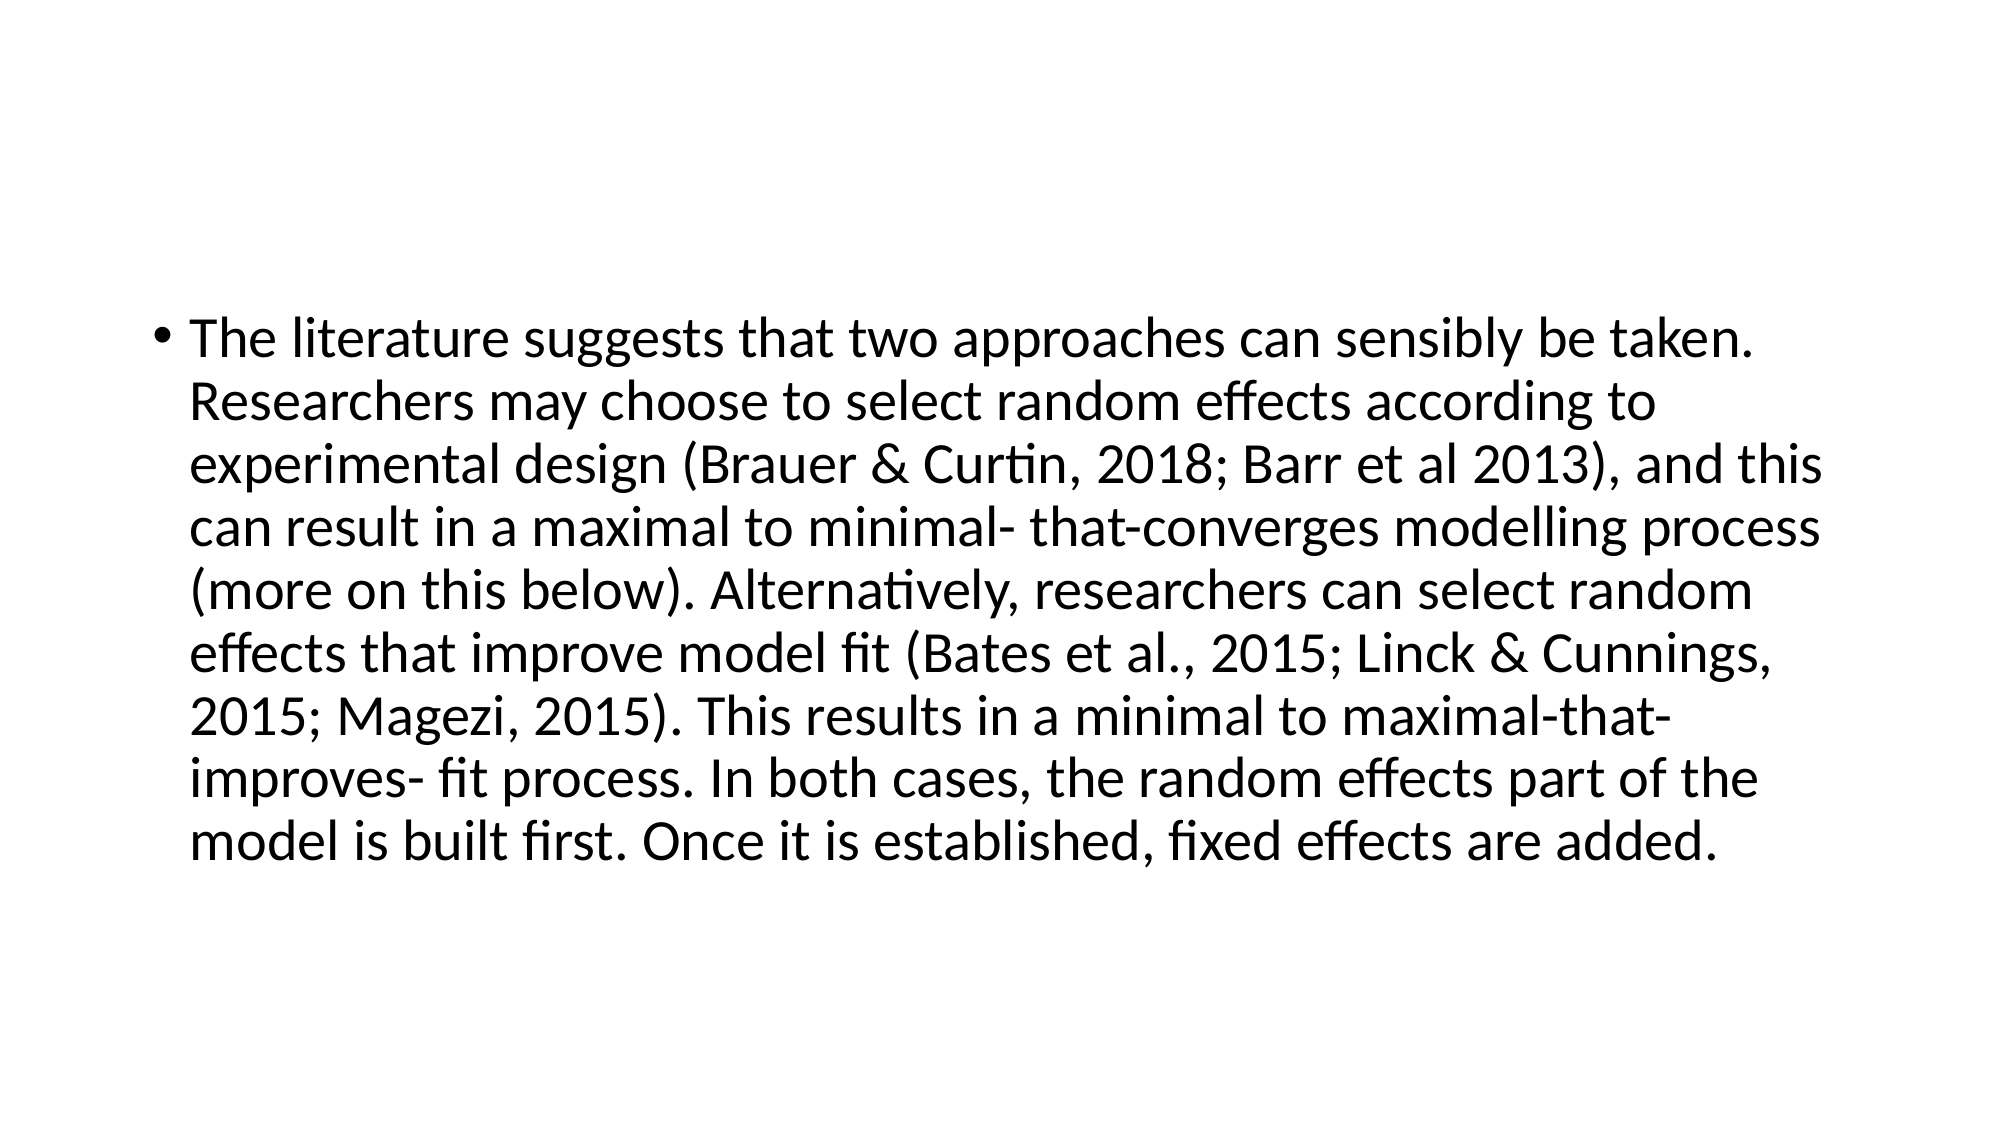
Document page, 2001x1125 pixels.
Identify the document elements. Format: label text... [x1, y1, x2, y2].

list The literature suggests that two approaches can sensibly be taken. Researchers may choose to select random effects according to experimental design (Brauer & Curtin, 2018; Barr et al 2013), and this can result in a maximal to minimal- that-converges modelling process (more on this below). Alternatively, researchers can select random effects that improve model fit (Bates et al., 2015; Linck & Cunnings, 2015; Magezi, 2015). This results in a minimal to maximal-that-improves- fit process. In both cases, the random effects part of the model is built first. Once it is established, fixed effects are added. [137, 299, 1863, 1014]
